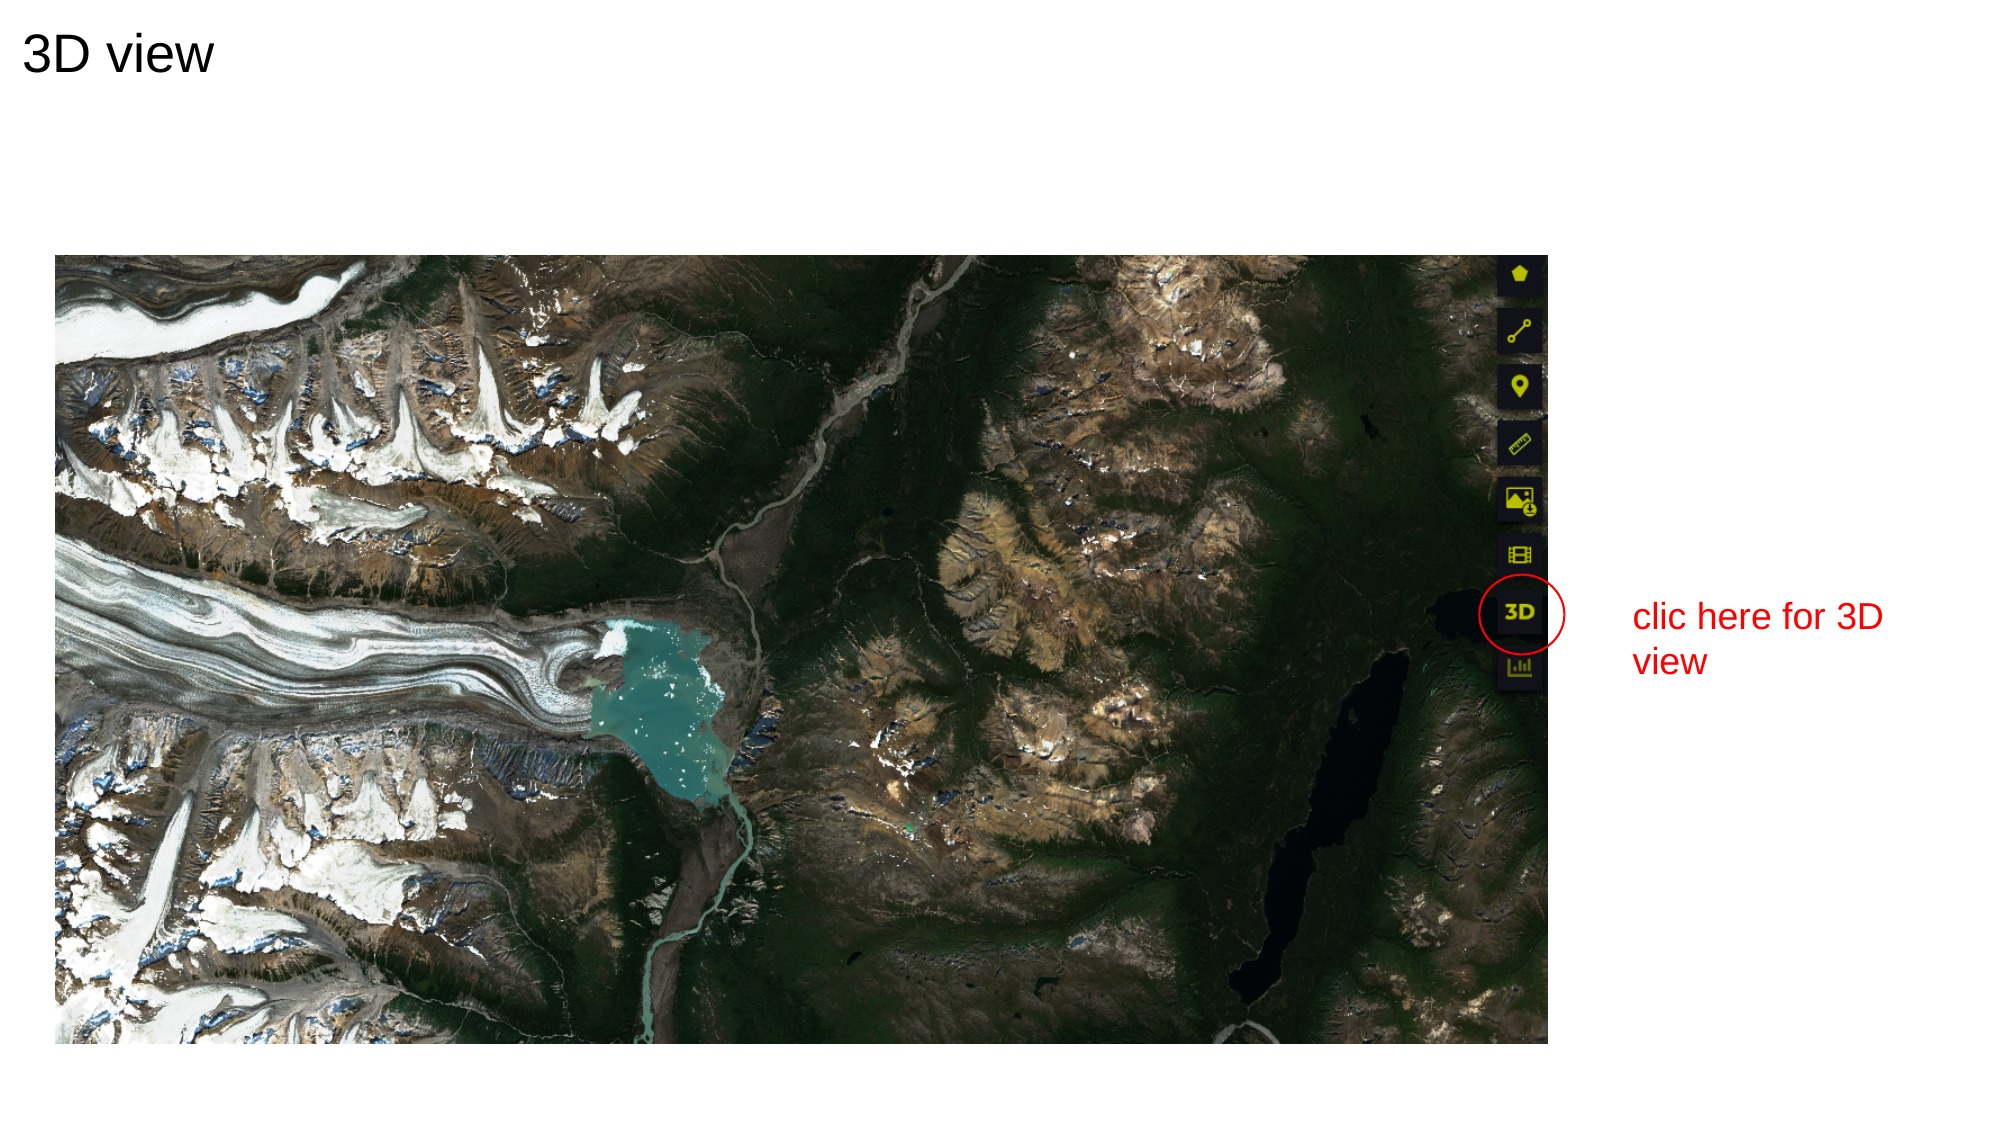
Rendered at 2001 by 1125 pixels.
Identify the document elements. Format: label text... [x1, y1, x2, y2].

text_box 3D view [7, 10, 589, 91]
text_box [1551, 584, 1566, 645]
picture [55, 255, 1548, 1044]
text_box clic here for 3D view [1617, 584, 1929, 690]
